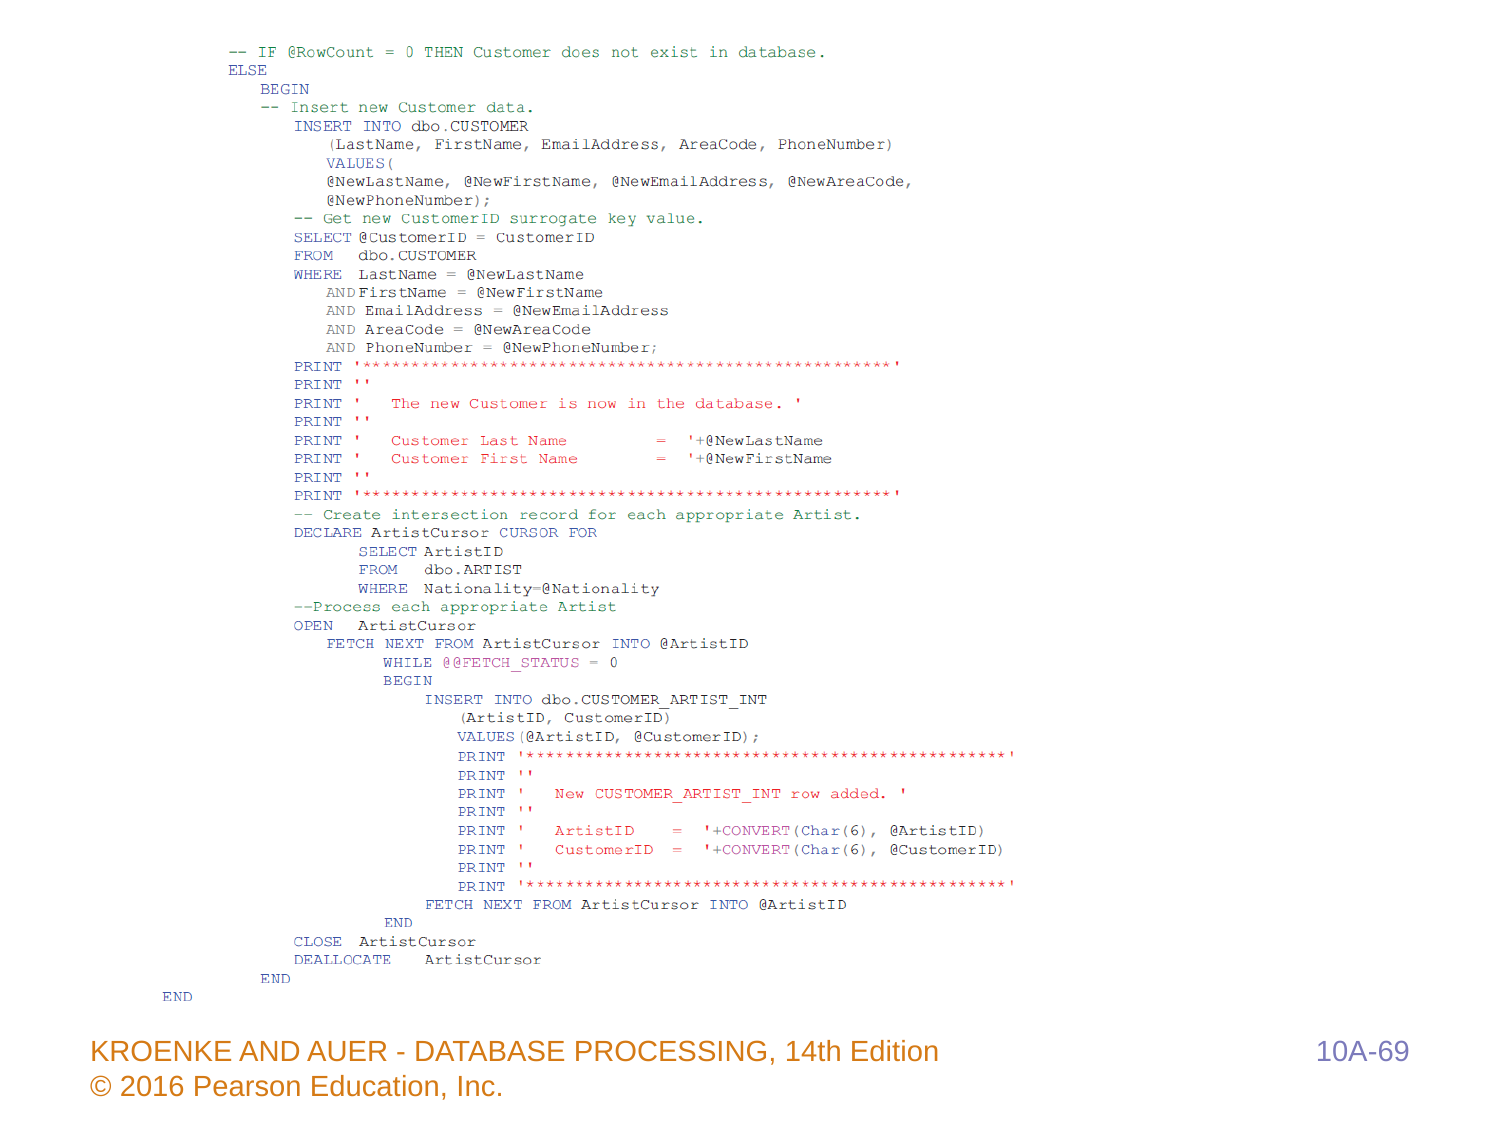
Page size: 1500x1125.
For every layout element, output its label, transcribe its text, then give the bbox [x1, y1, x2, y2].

picture [162, 45, 1013, 1001]
footer KROENKE AND AUER - DATABASE PROCESSING, 14th Edition © 2016 Pearson Education, Inc. [74, 1024, 963, 1104]
slide_number 10A-69 [1074, 1024, 1426, 1103]
